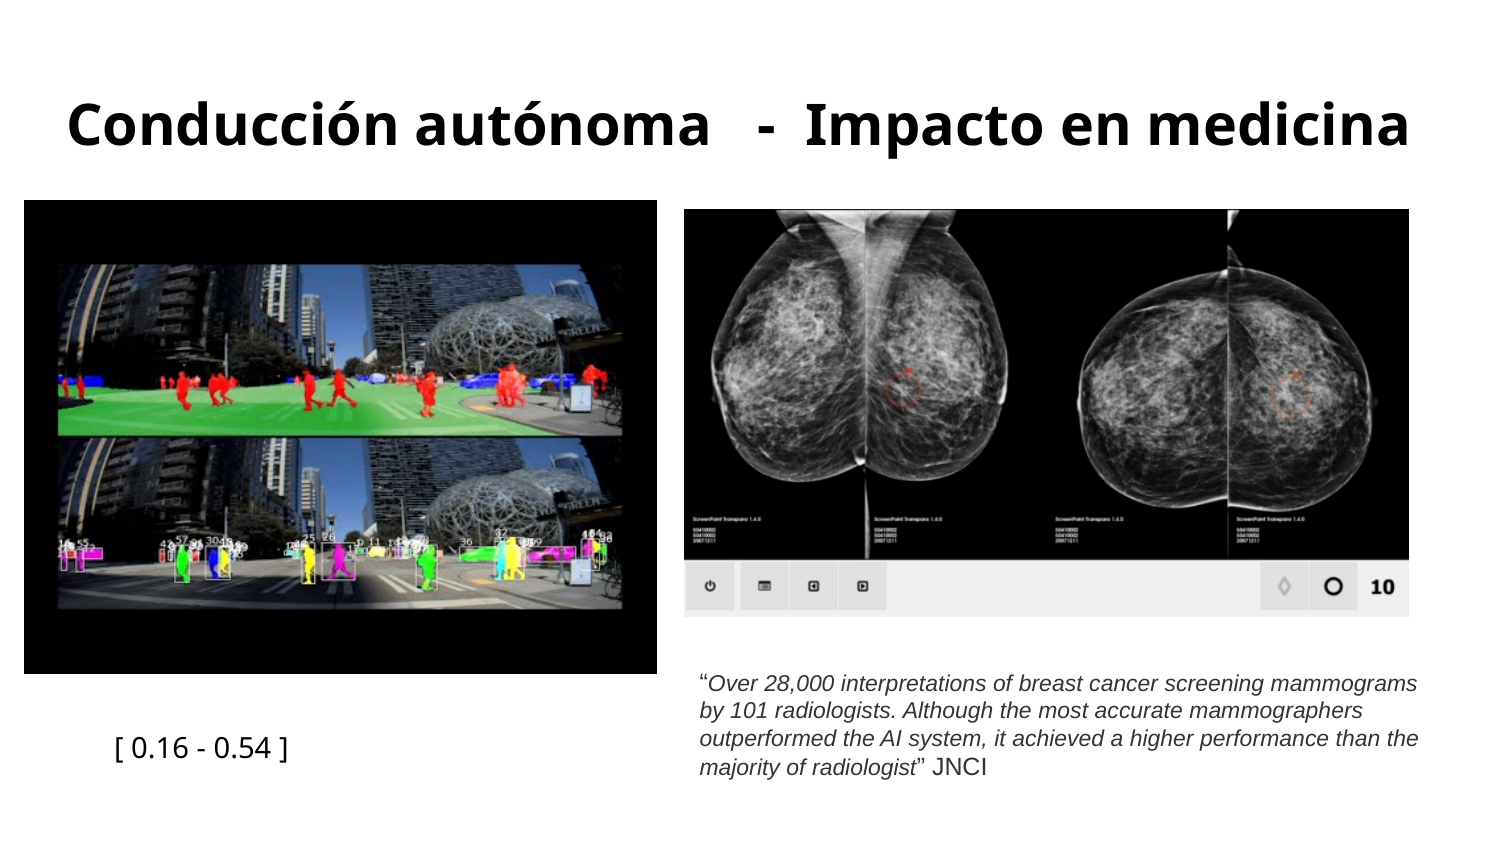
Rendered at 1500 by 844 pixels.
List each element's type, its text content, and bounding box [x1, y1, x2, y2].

text_box [ 0.16 - 0.54 ] [99, 714, 423, 780]
title Conducción autónoma - Impacto en medicina [51, 72, 1449, 176]
text_box “Over 28,000 interpretations of breast cancer screening mammograms by 101 radiologists. Although the most accurate mammographers outperformed the AI system, it achieved a higher performance than the majority of radiologist” JNCI [684, 650, 1458, 796]
picture [24, 199, 657, 675]
picture [684, 209, 1410, 617]
